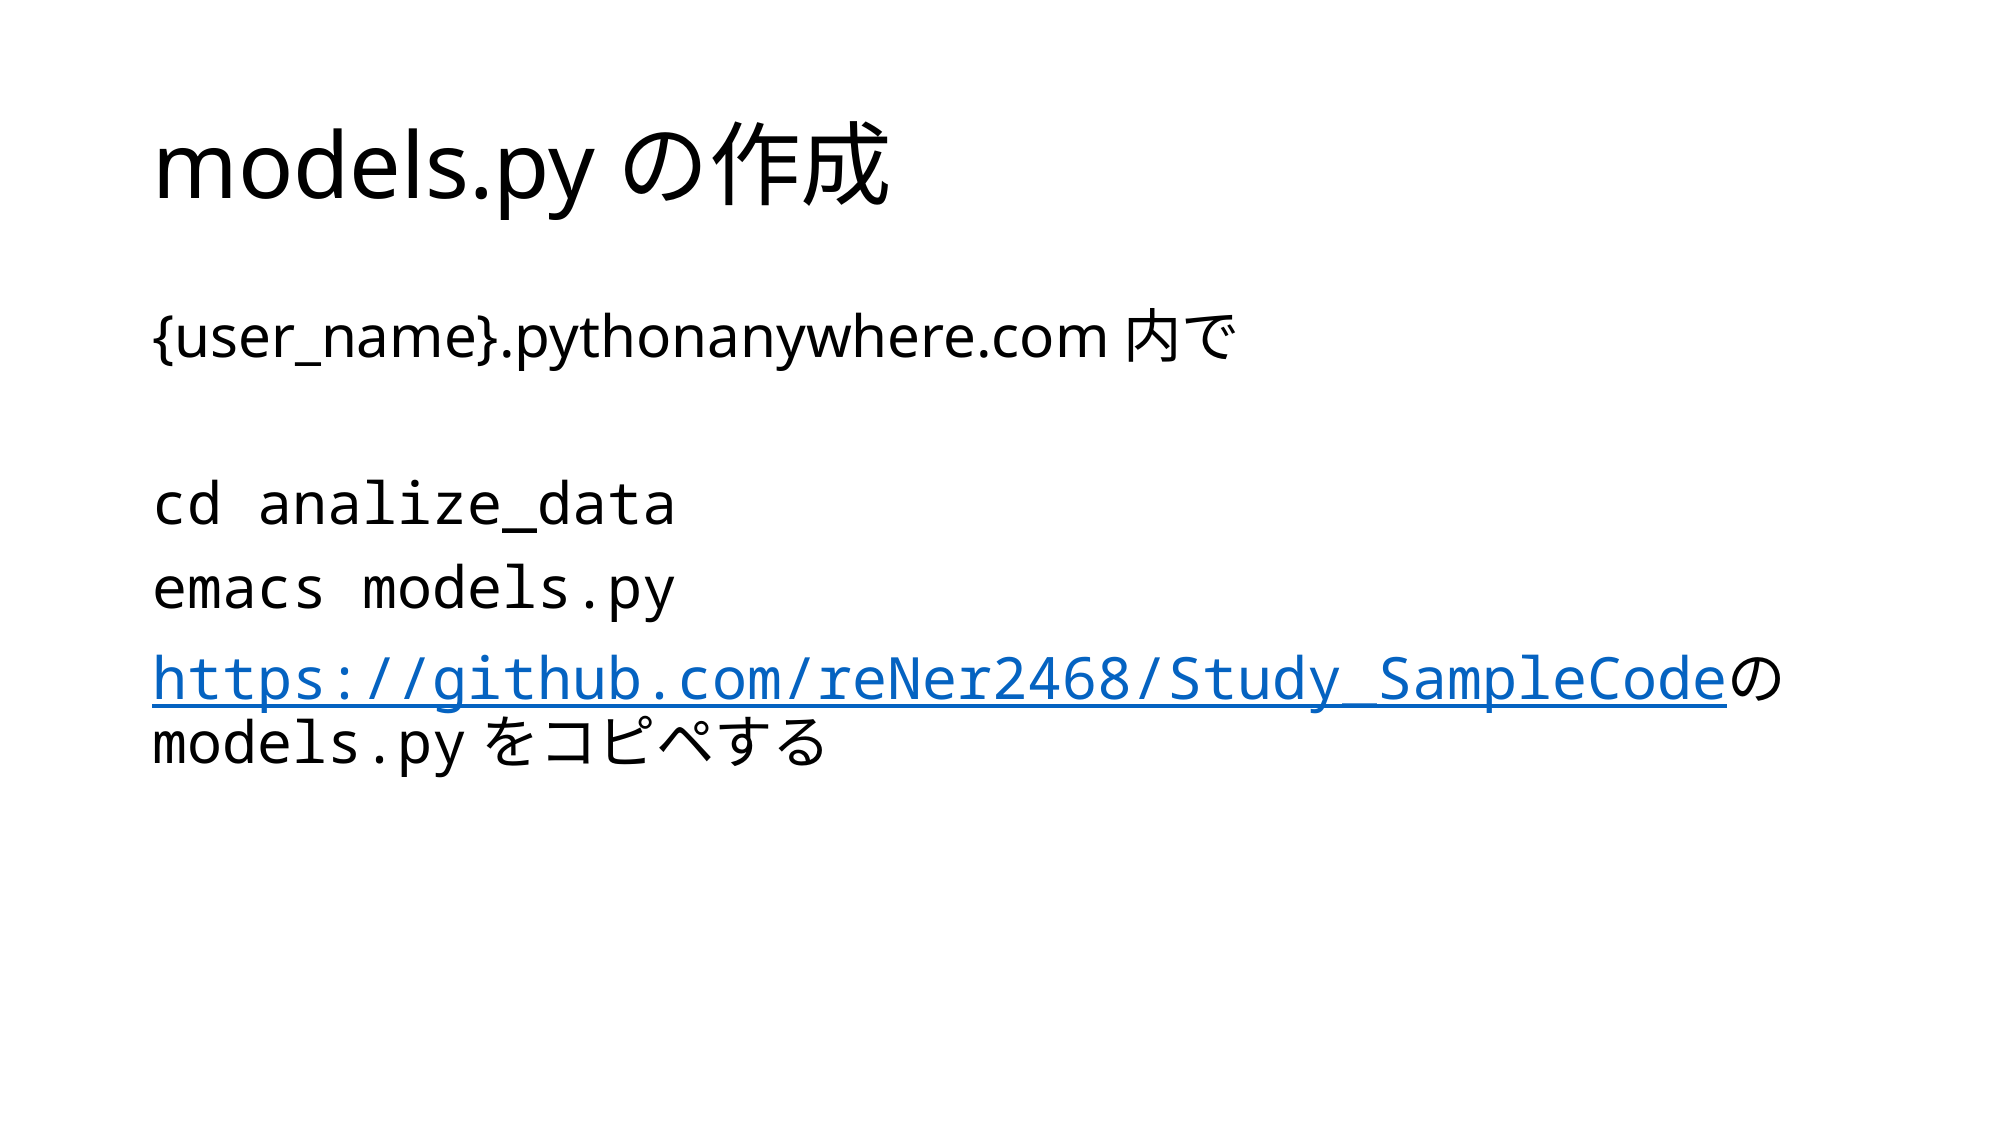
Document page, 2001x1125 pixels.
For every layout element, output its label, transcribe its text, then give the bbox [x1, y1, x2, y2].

title models.pyの作成 [137, 59, 1863, 278]
list {user_name}.pythonanywhere.com内で cd analize_data emacs models.py https://github.com/reNer2468/Study_SampleCodeのmodels.pyをコピペする [137, 299, 1863, 1014]
